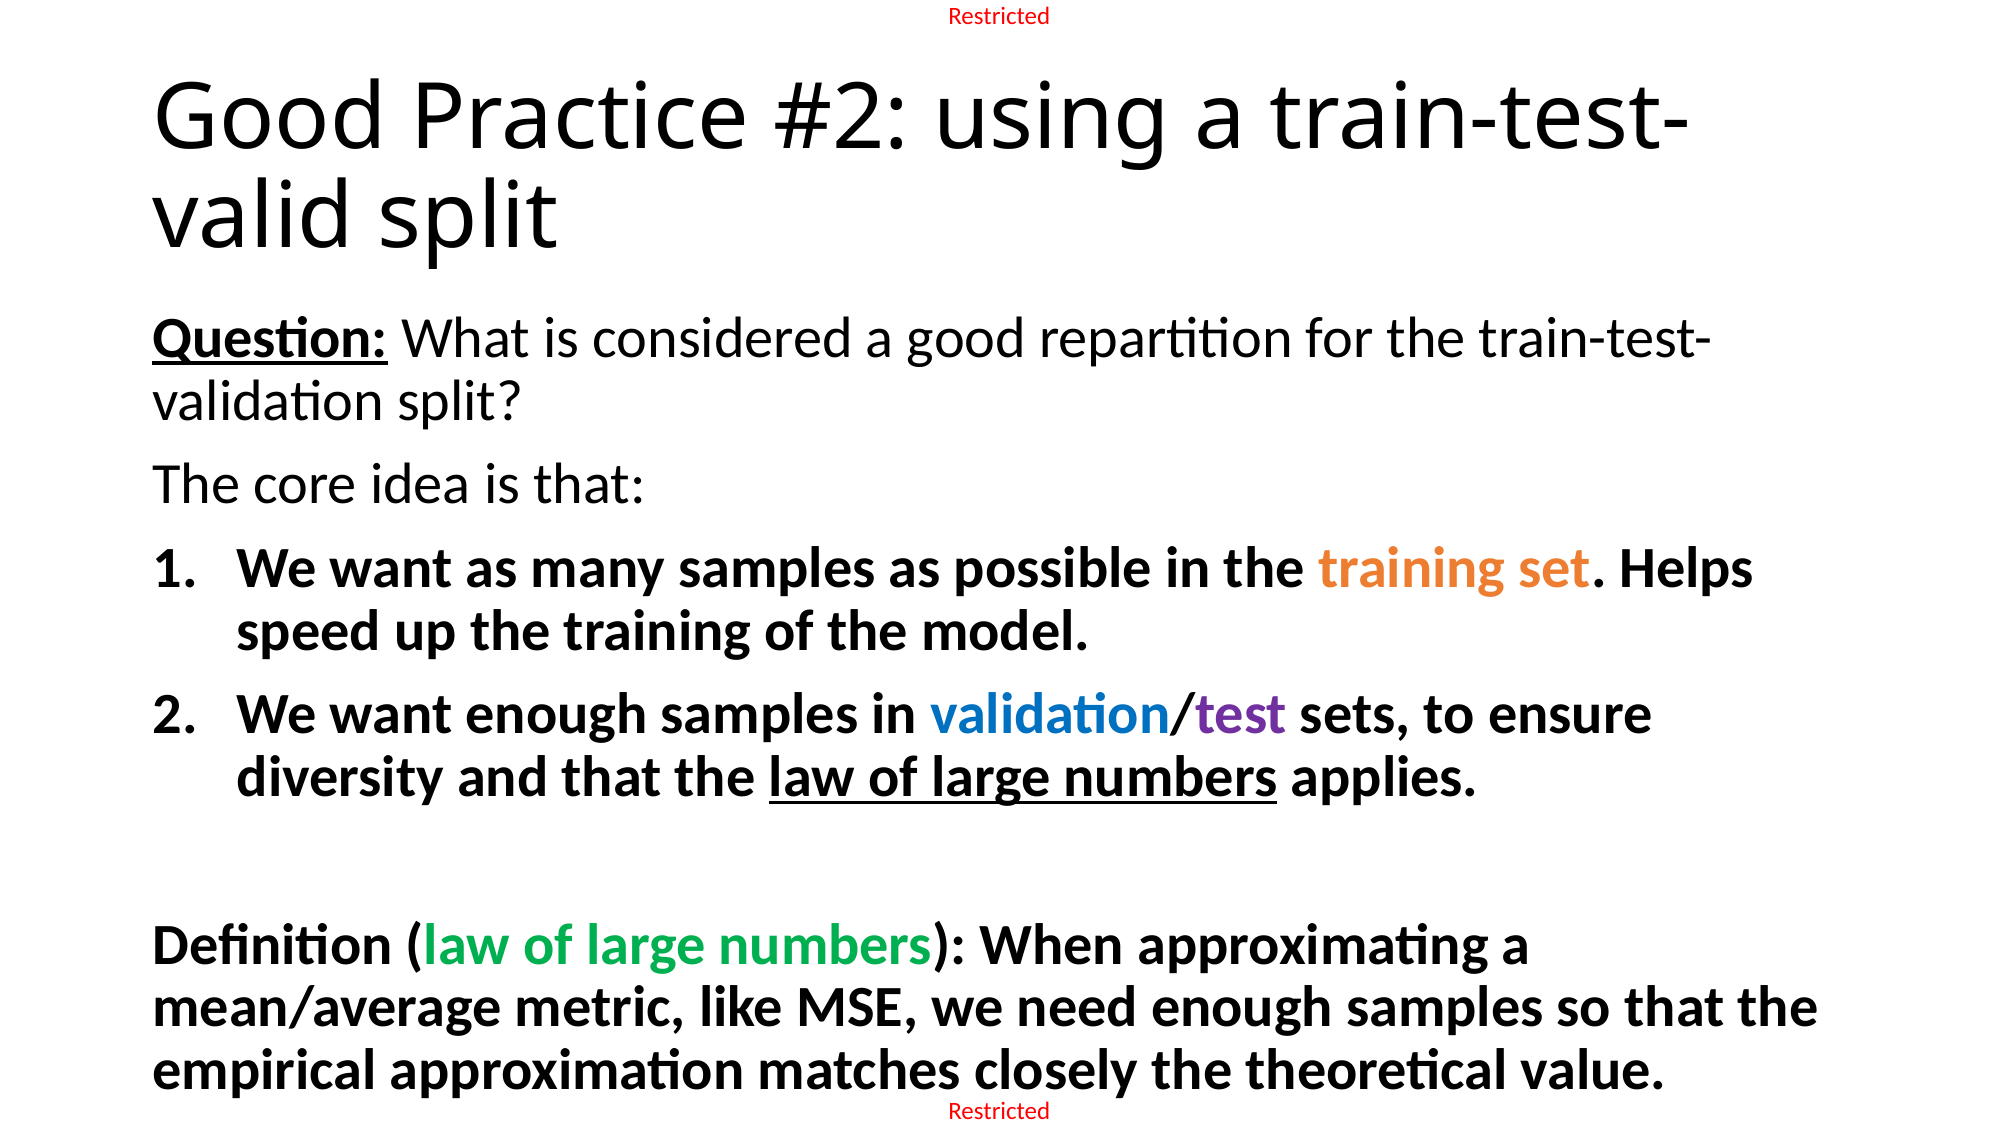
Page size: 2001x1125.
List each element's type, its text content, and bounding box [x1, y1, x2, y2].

list Question: What is considered a good repartition for the train-test-validation split? The core idea is that: We want as many samples as possible in the training set. Helps speed up the training of the model. We want enough samples in validation/test sets, to ensure diversity and that the law of large numbers applies. Definition (law of large numbers): When approximating a mean/average metric, like MSE, we need enough samples so that the empirical approximation matches closely the theoretical value. [137, 299, 1863, 1125]
title Good Practice #2: using a train-test-valid split [137, 59, 1863, 278]
